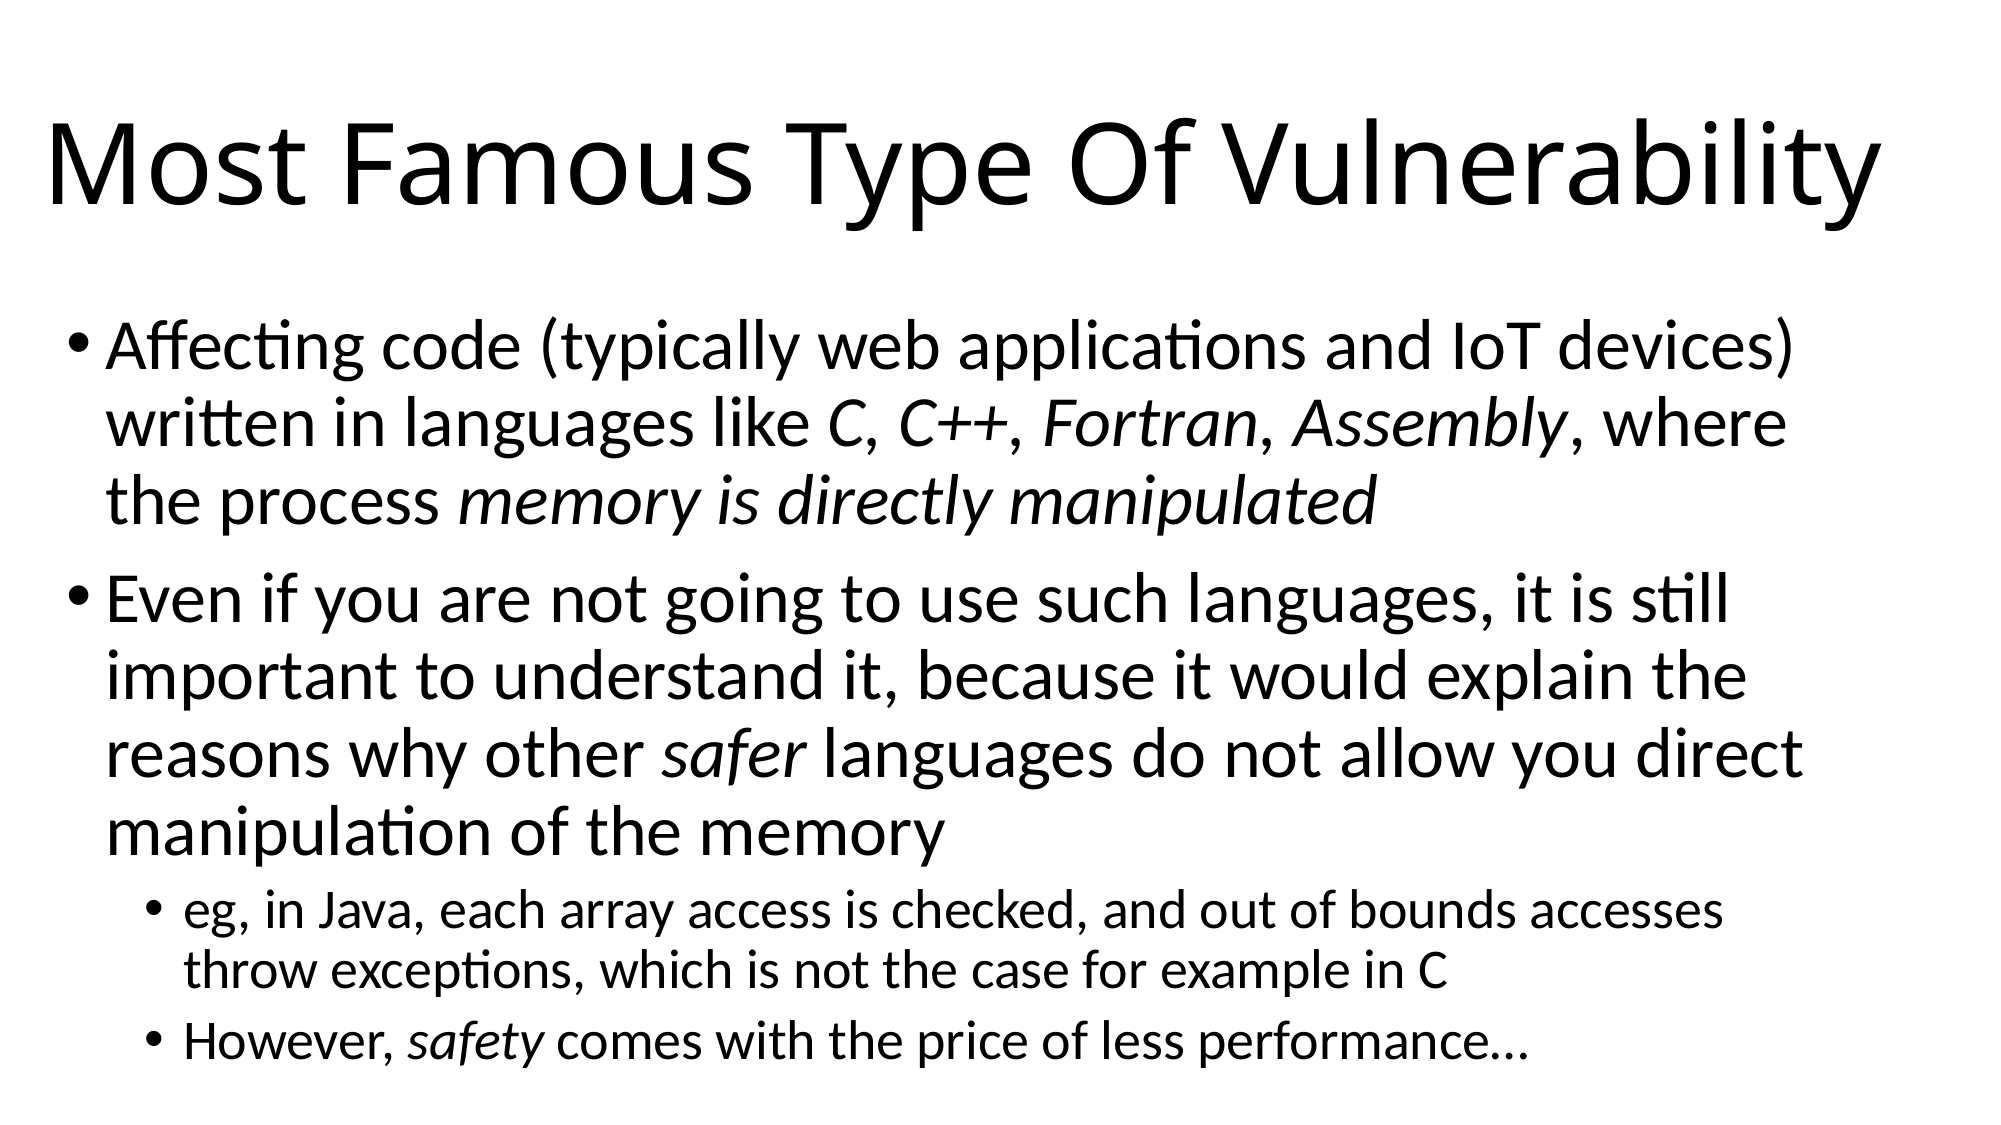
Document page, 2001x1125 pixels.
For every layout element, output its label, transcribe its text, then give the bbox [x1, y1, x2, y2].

list Affecting code (typically web applications and IoT devices) written in languages like C, C++, Fortran, Assembly, where the process memory is directly manipulated Even if you are not going to use such languages, it is still important to understand it, because it would explain the reasons why other safer languages do not allow you direct manipulation of the memory eg, in Java, each array access is checked, and out of bounds accesses throw exceptions, which is not the case for example in C However, safety comes with the price of less performance… [51, 299, 1863, 1093]
title Most Famous Type Of Vulnerability [27, 59, 1985, 278]
